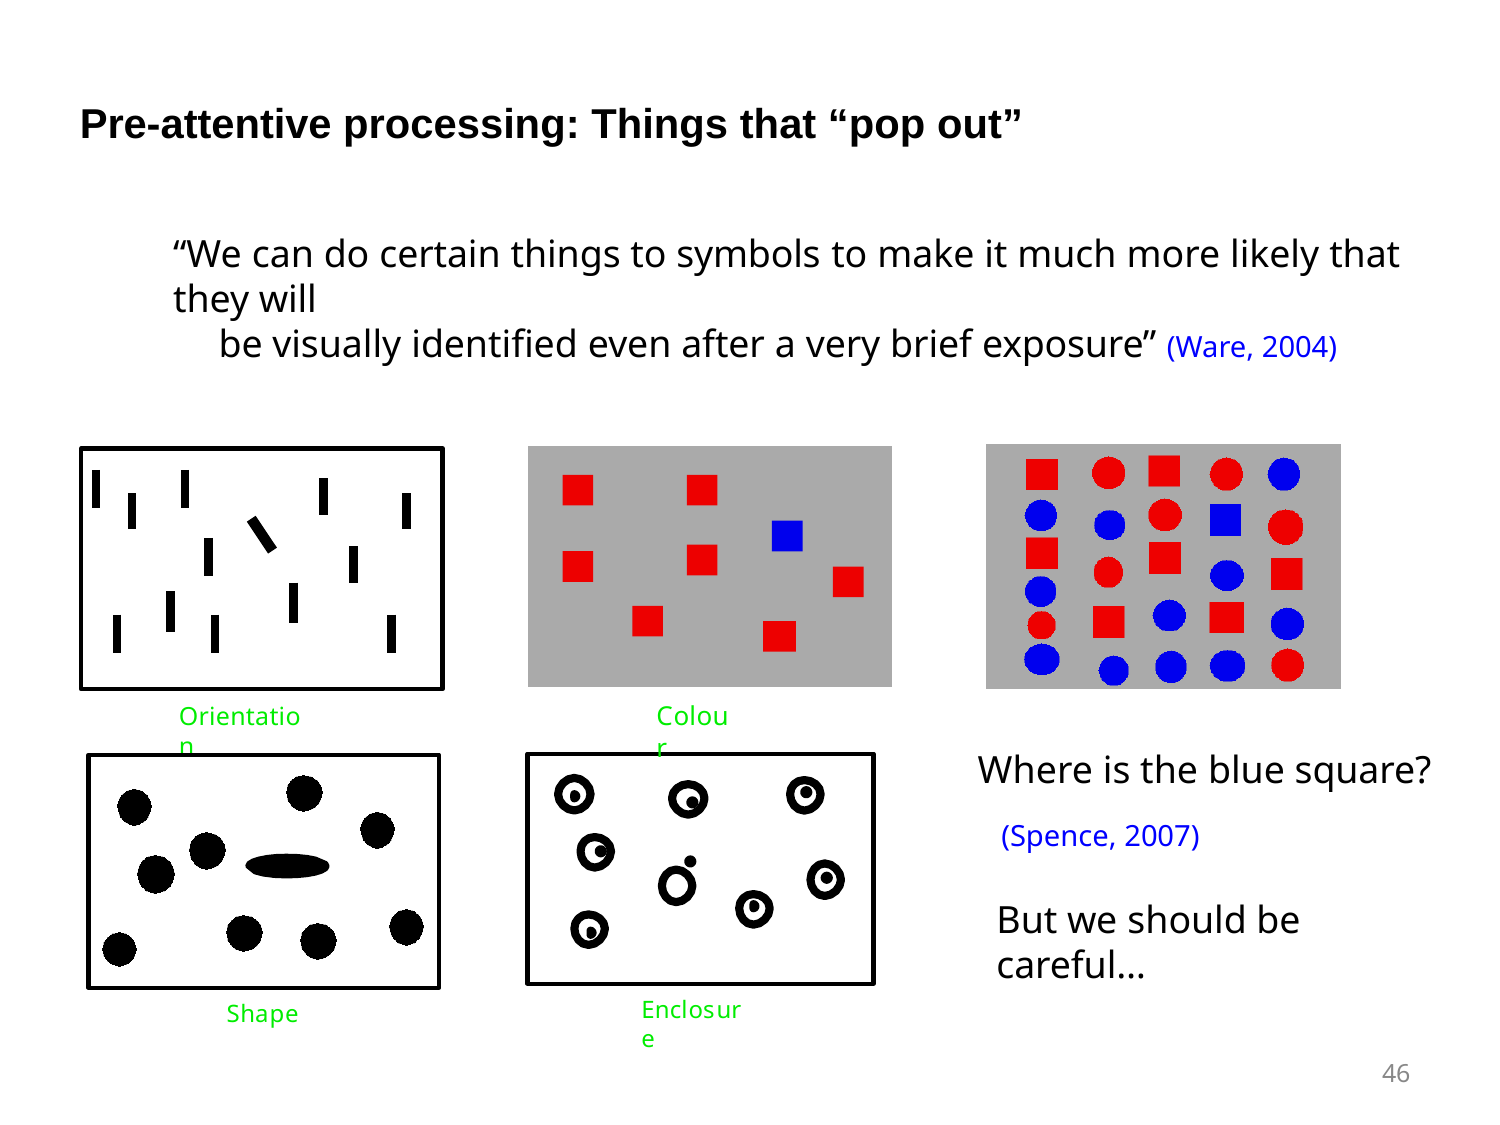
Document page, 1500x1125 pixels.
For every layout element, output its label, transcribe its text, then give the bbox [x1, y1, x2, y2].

text_box Where is the blue square? (Spence, 2007) But we should be careful… [975, 744, 1447, 986]
text_box Enclosure [639, 994, 751, 1052]
text_box Orientation [176, 700, 308, 750]
picture [985, 443, 1341, 689]
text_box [78, 446, 446, 692]
text_box “We can do certain things to symbols to make it much more likely that they will be visually identified even after a very brief exposure” (Ware, 2004) [170, 228, 1470, 366]
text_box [525, 751, 876, 987]
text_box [86, 752, 442, 991]
text_box Shape [224, 997, 301, 1028]
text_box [523, 441, 897, 692]
text_box Colour [654, 701, 735, 749]
slide_number 46 [1375, 1057, 1417, 1125]
title Pre-attentive processing: Things that “pop out” [77, 95, 1024, 286]
